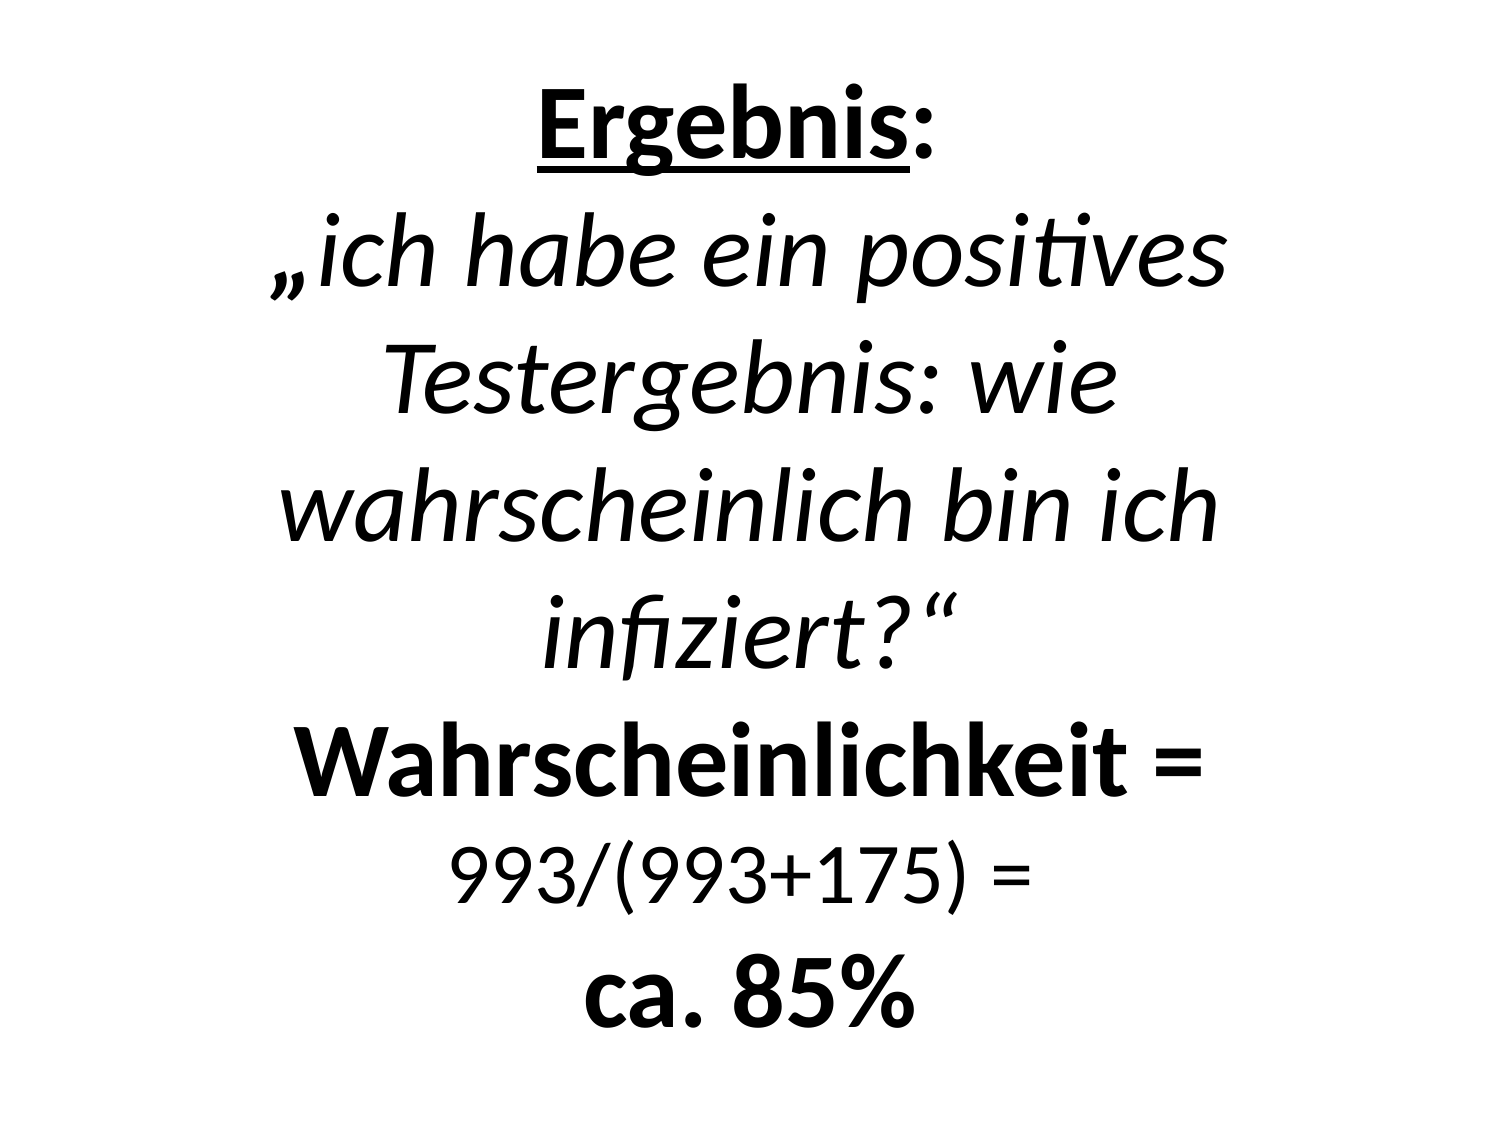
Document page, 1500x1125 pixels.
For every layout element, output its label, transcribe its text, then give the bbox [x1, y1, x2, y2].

title Ergebnis: „ich habe ein positives Testergebnis: wie wahrscheinlich bin ich infiziert?“ Wahrscheinlichkeit = 993/(993+175) = ca. 85% [75, 42, 1425, 1059]
